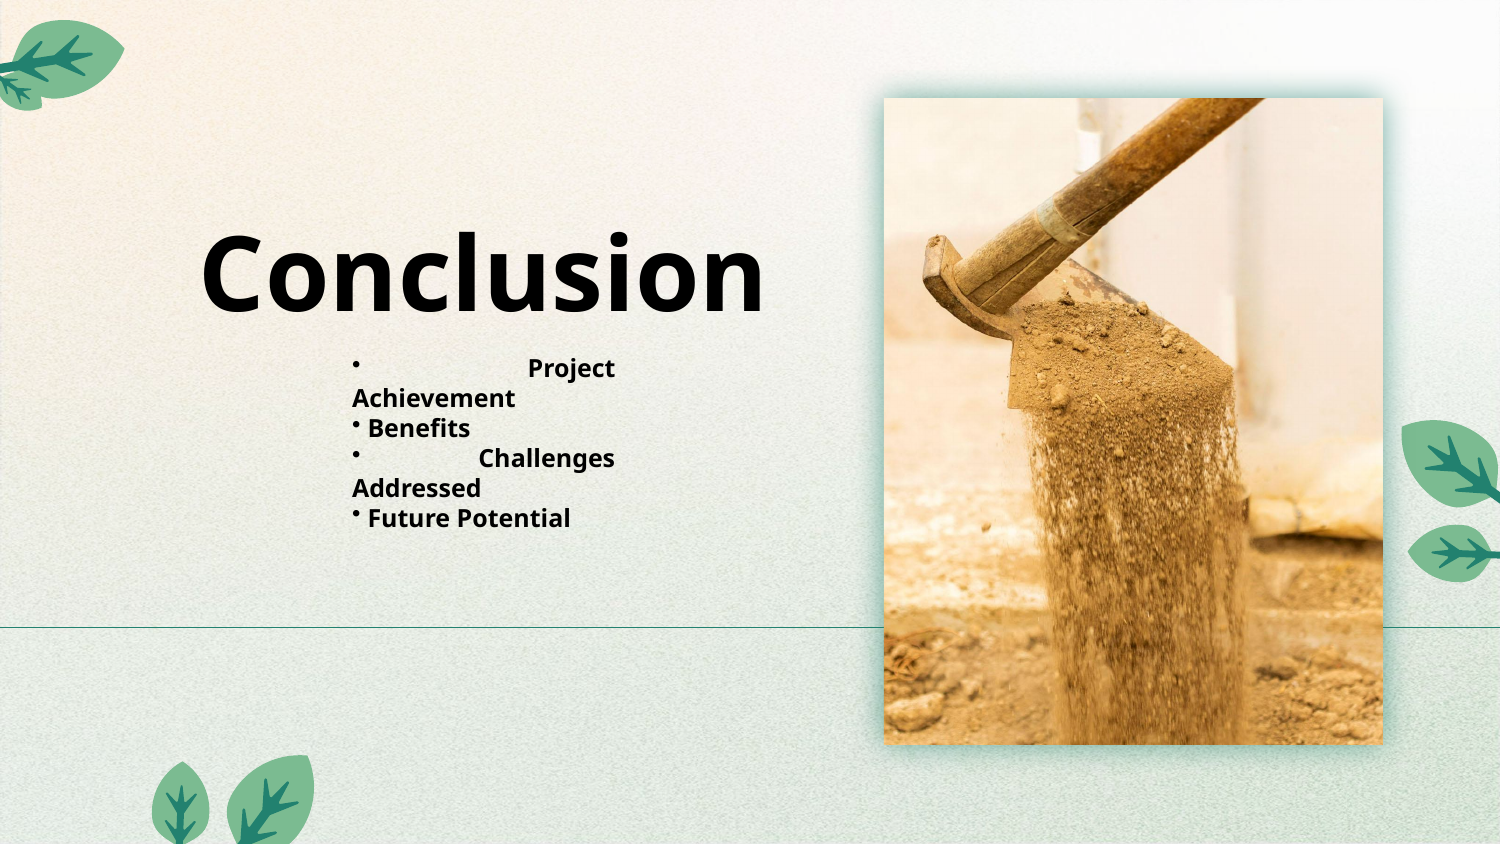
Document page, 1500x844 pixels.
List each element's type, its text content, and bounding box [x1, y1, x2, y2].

title Conclusion [116, 98, 851, 440]
text_box Project Achievement Benefits Challenges Addressed Future Potential [337, 344, 631, 540]
picture [883, 98, 1384, 746]
